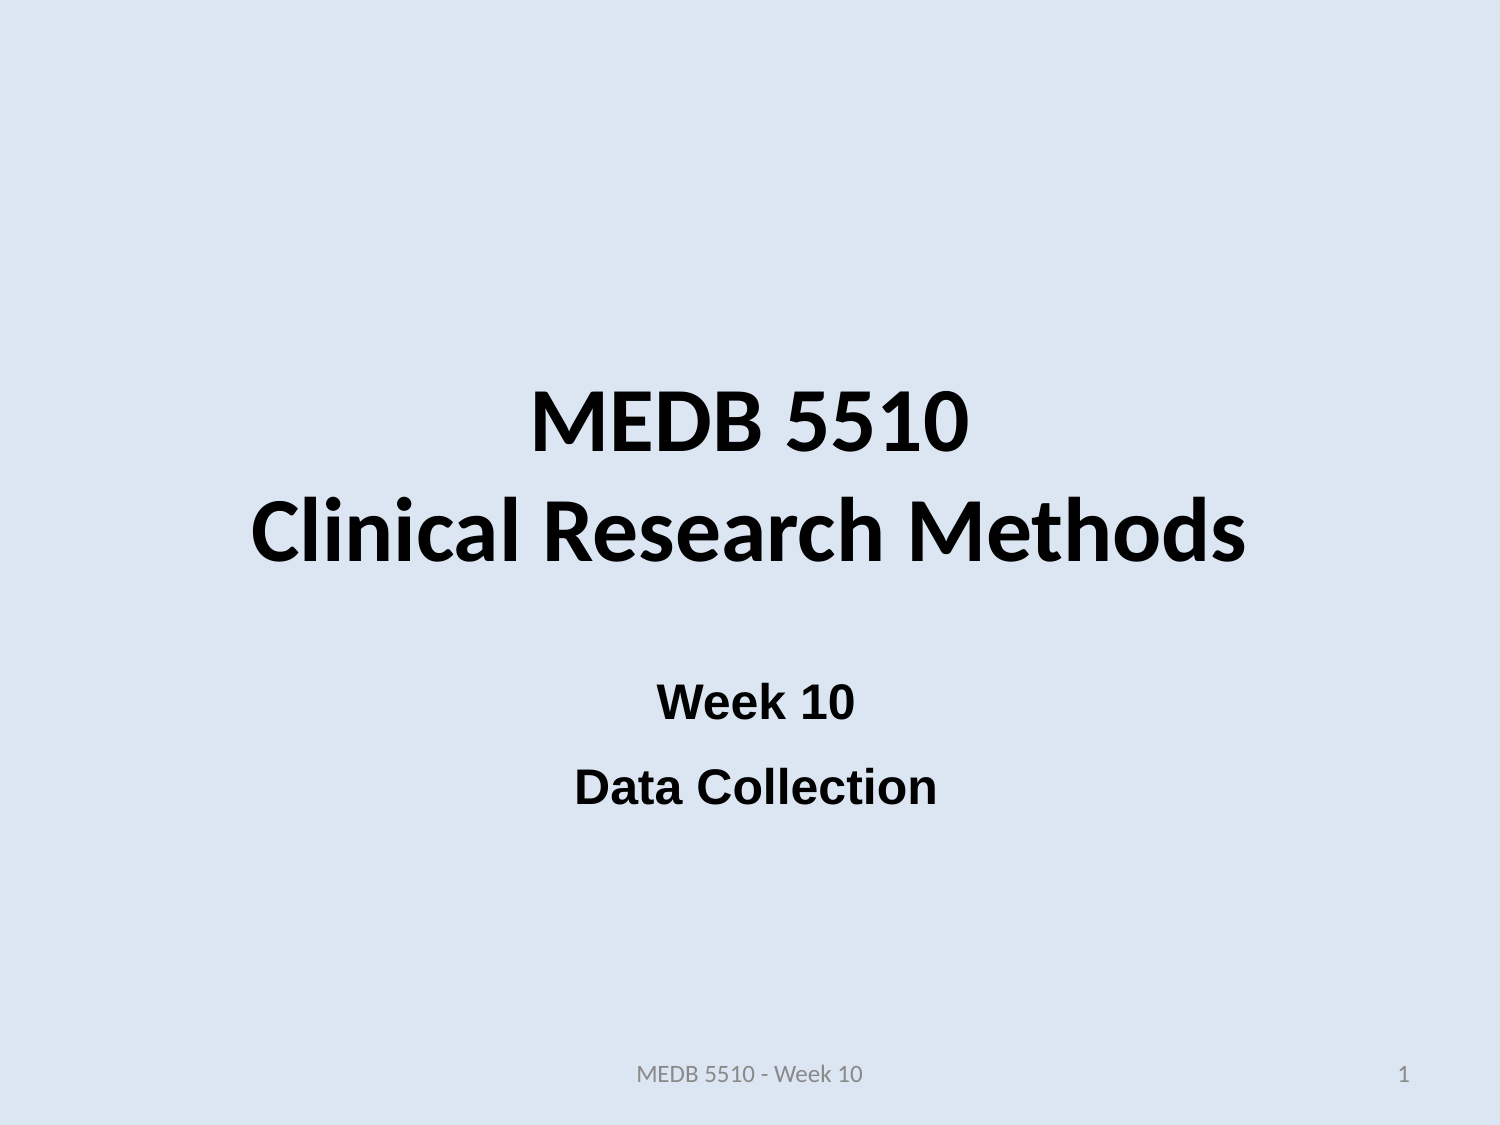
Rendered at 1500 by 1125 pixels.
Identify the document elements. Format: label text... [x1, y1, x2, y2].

footer MEDB 5510 - Week 10 [512, 1042, 988, 1103]
title MEDB 5510 Clinical Research Methods [112, 349, 1388, 591]
text_box Week 10 Data Collection [387, 662, 1125, 823]
slide_number 1 [1074, 1042, 1425, 1103]
